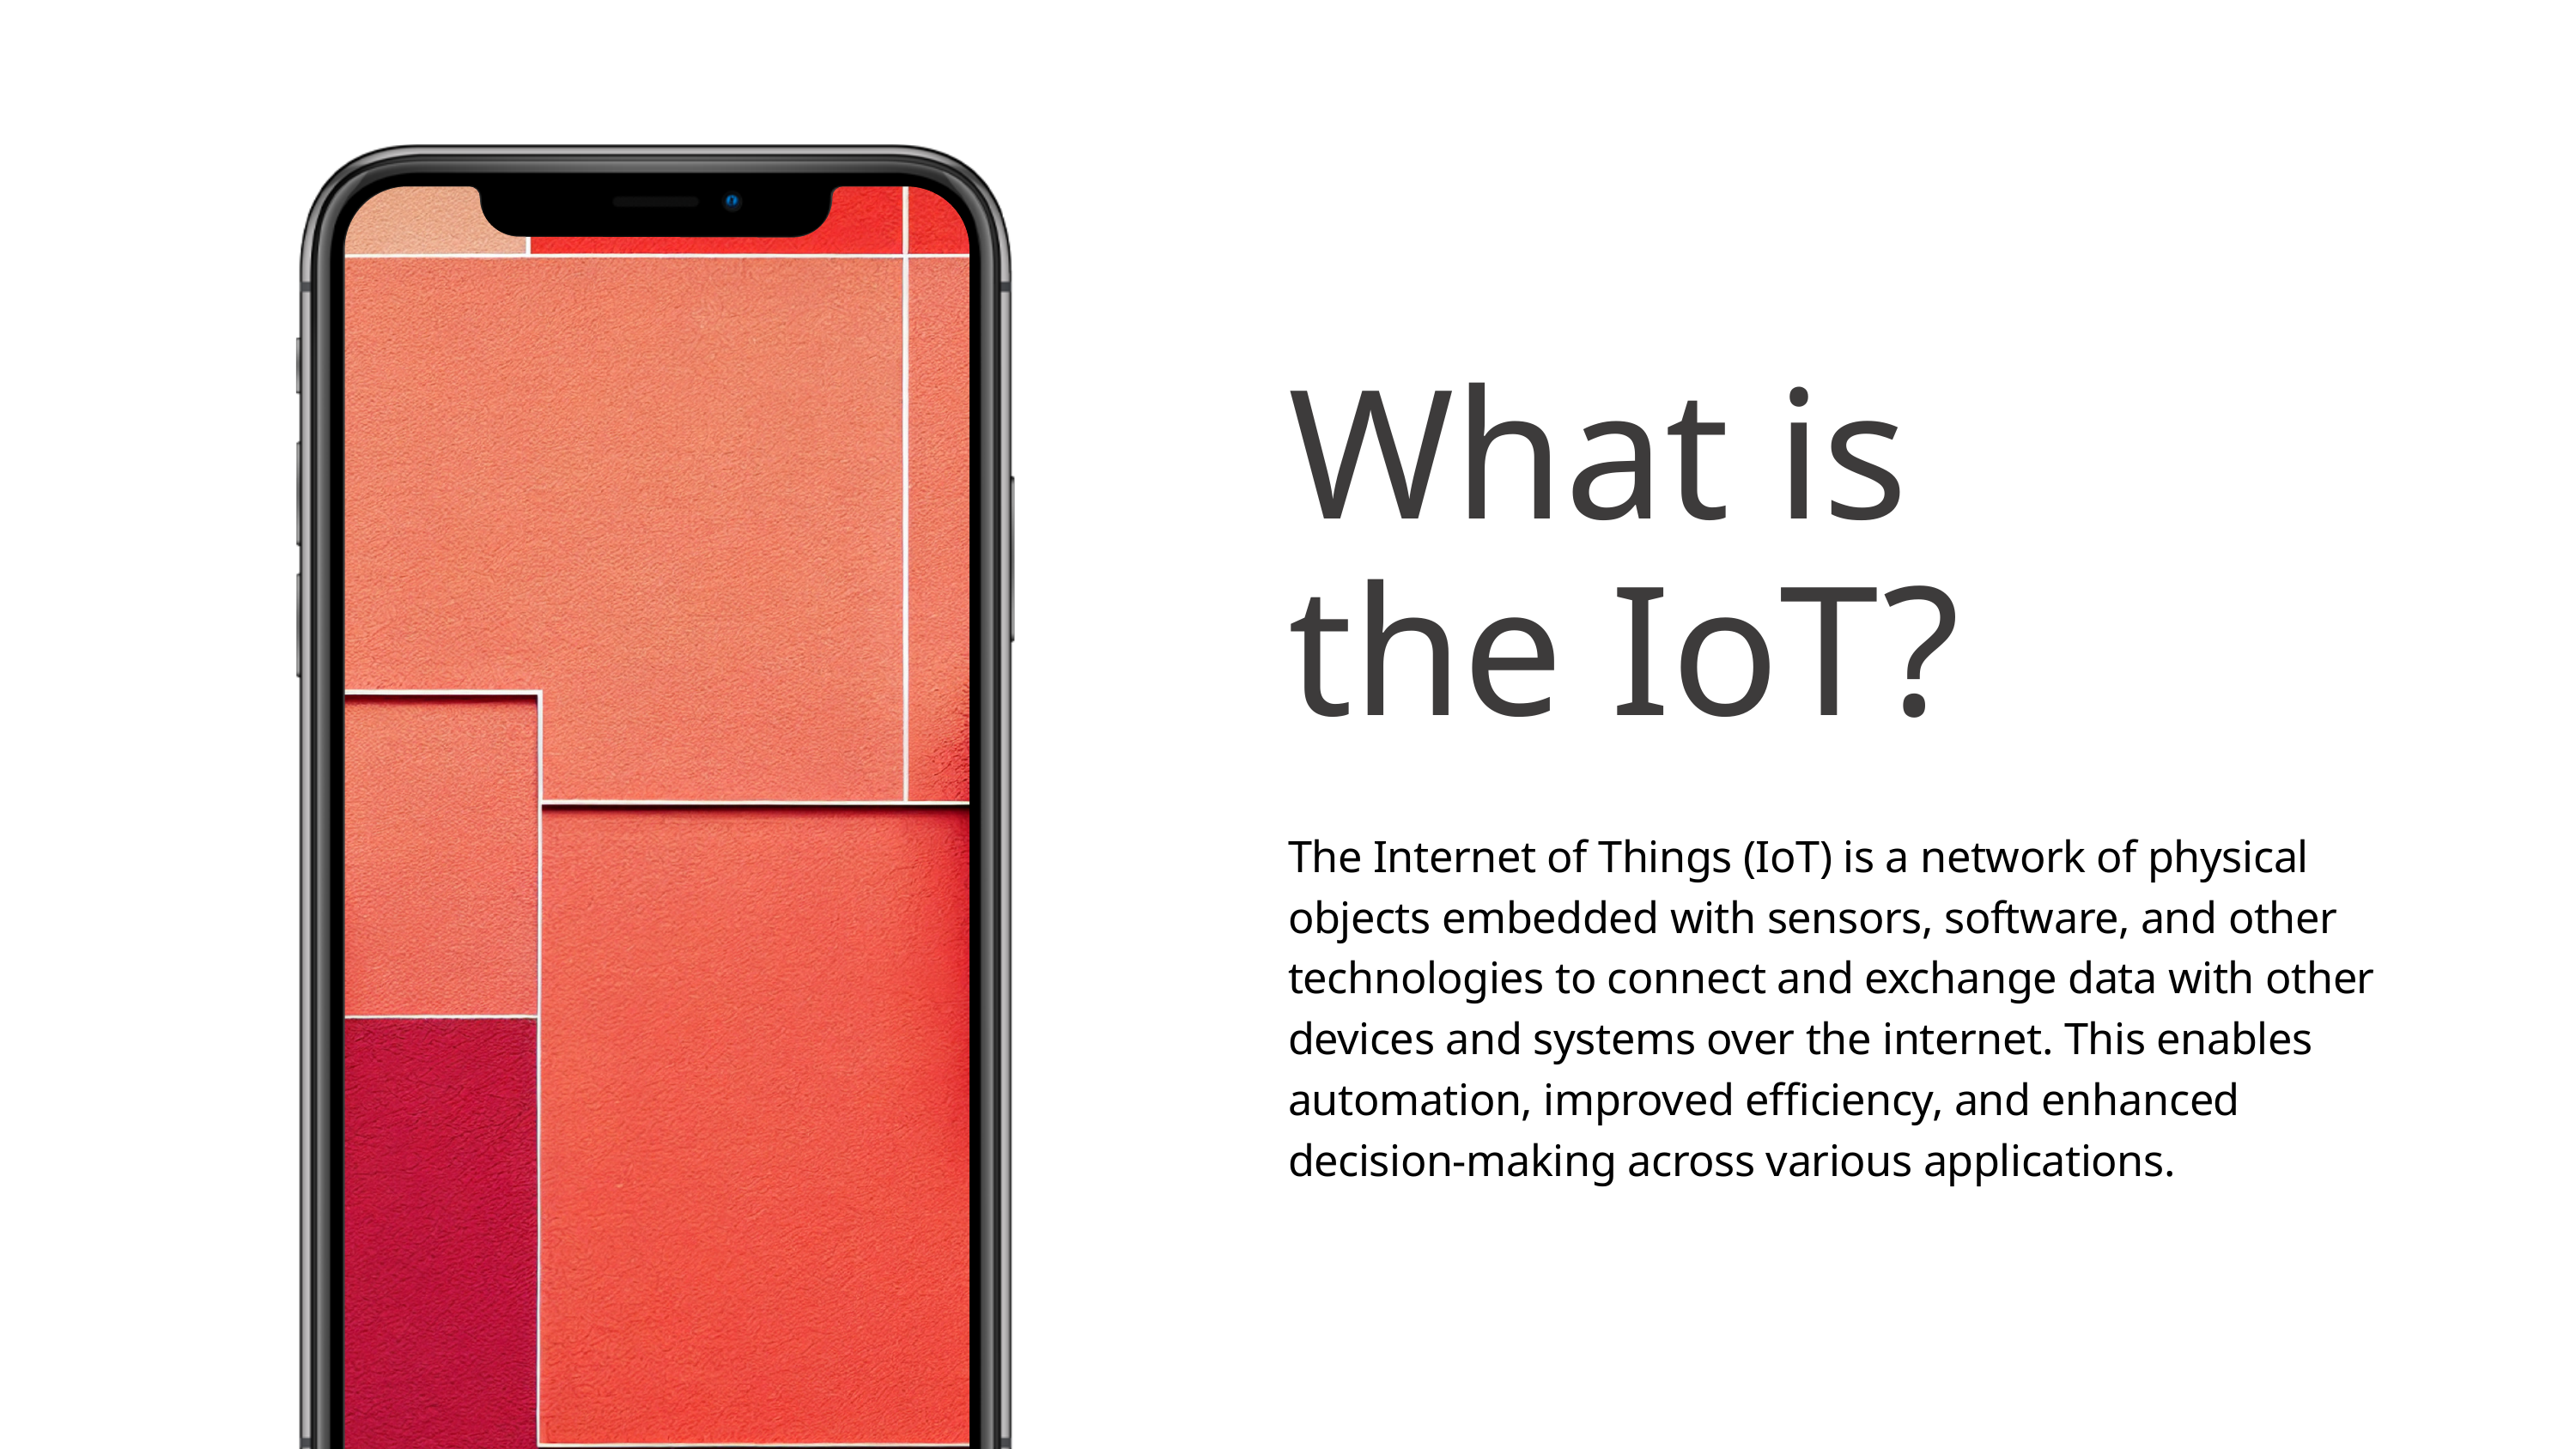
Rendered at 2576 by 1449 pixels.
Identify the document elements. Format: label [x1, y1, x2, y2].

text_box [295, 144, 1018, 1449]
text_box [1287, 152, 2397, 1296]
